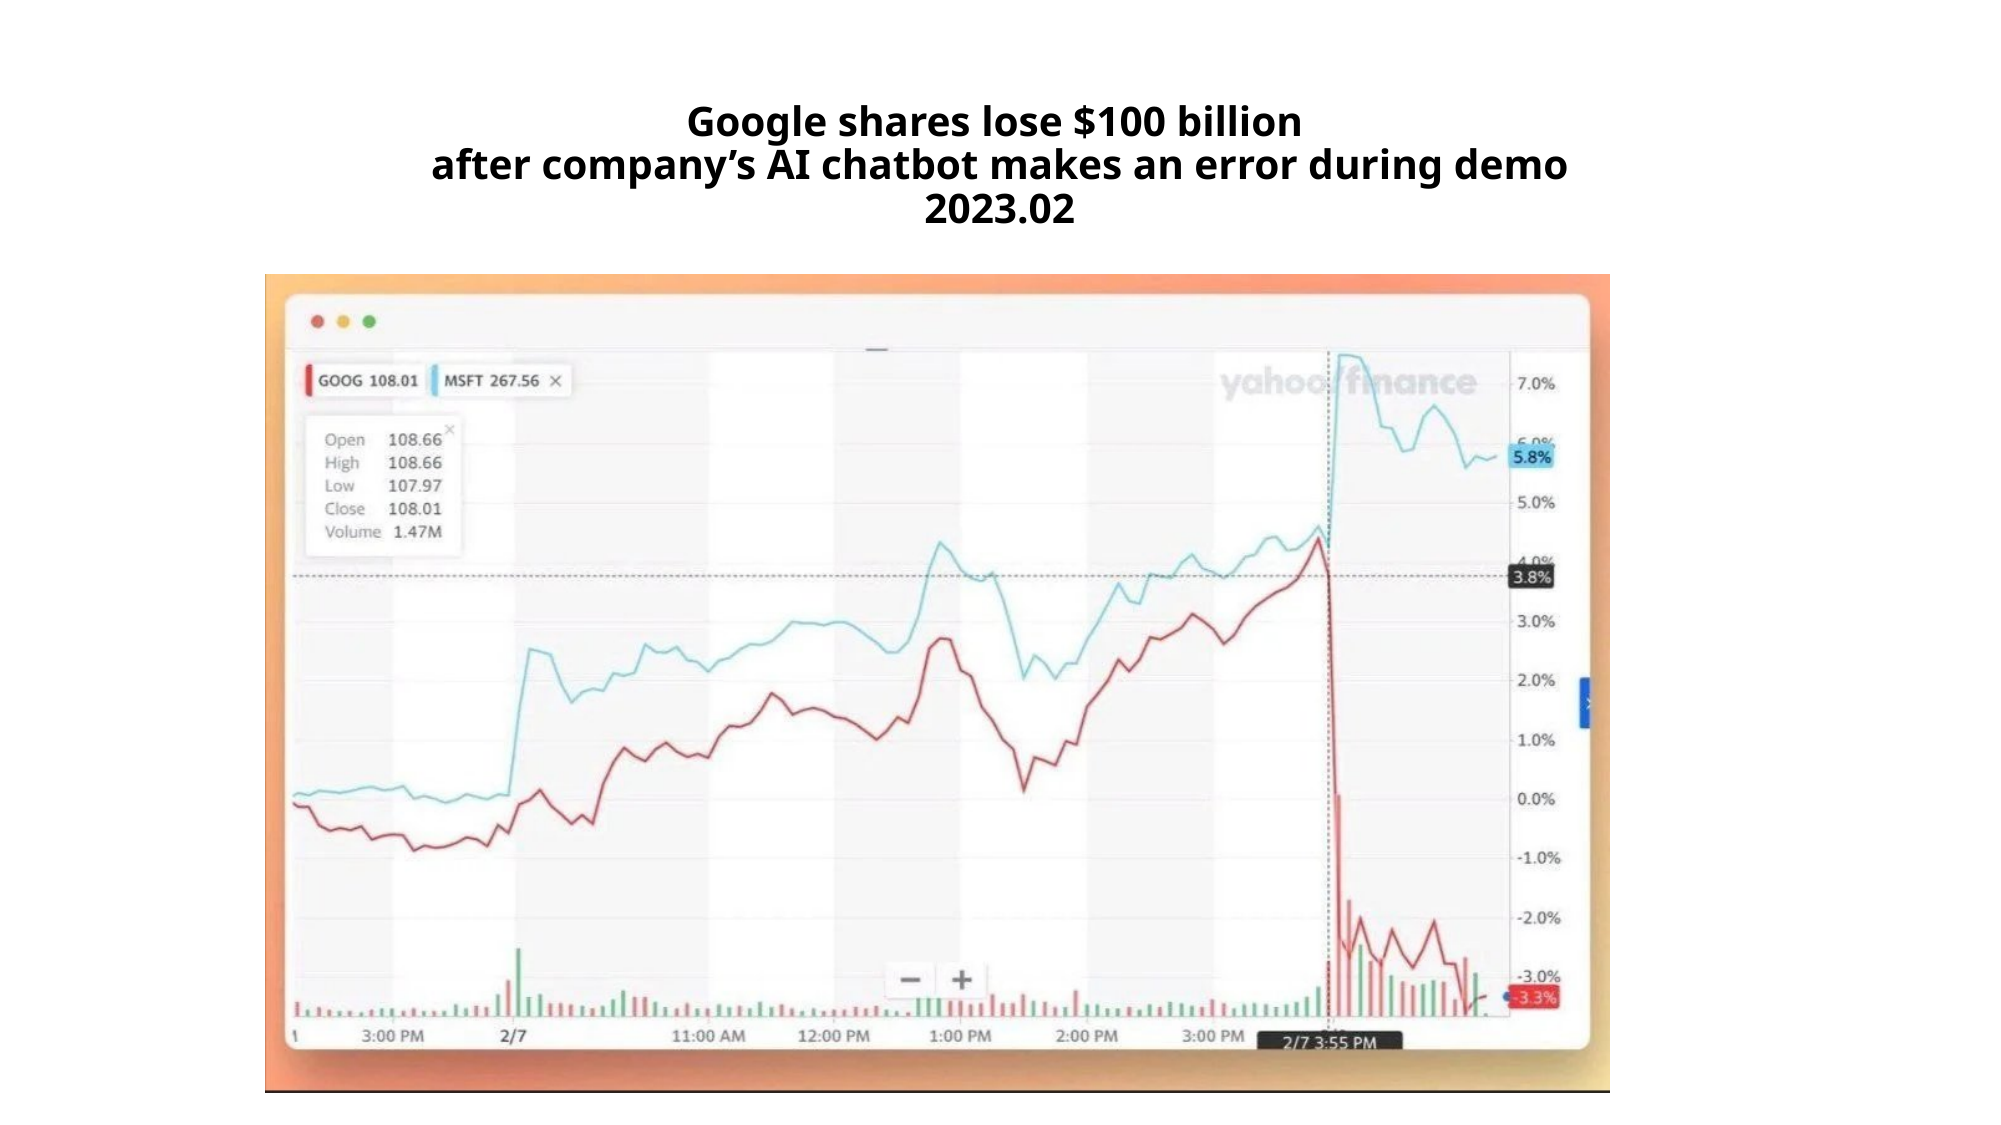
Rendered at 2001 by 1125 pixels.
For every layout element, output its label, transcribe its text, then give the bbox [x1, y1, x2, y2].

title Google shares lose $100 billion after company’s AI chatbot makes an error during demo 2023.02 [137, 92, 1863, 311]
picture [265, 274, 1610, 1094]
